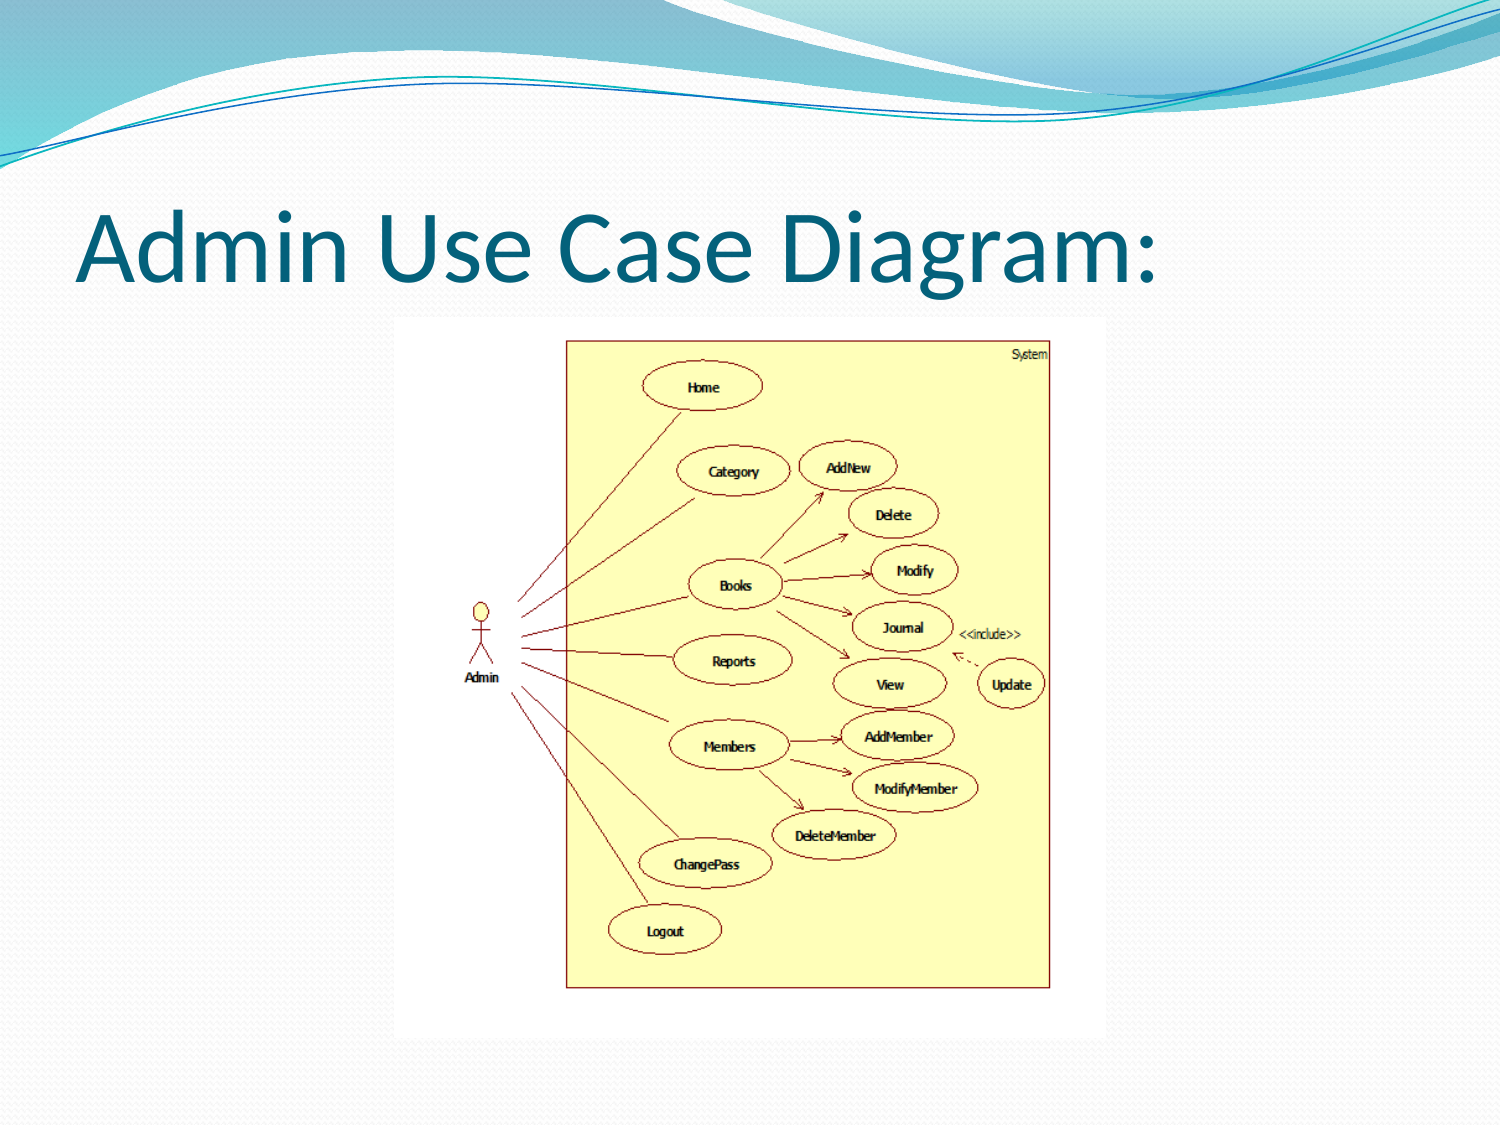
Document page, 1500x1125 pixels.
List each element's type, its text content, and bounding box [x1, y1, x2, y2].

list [393, 317, 1106, 1038]
title Admin Use Case Diagram: [75, 115, 1425, 303]
